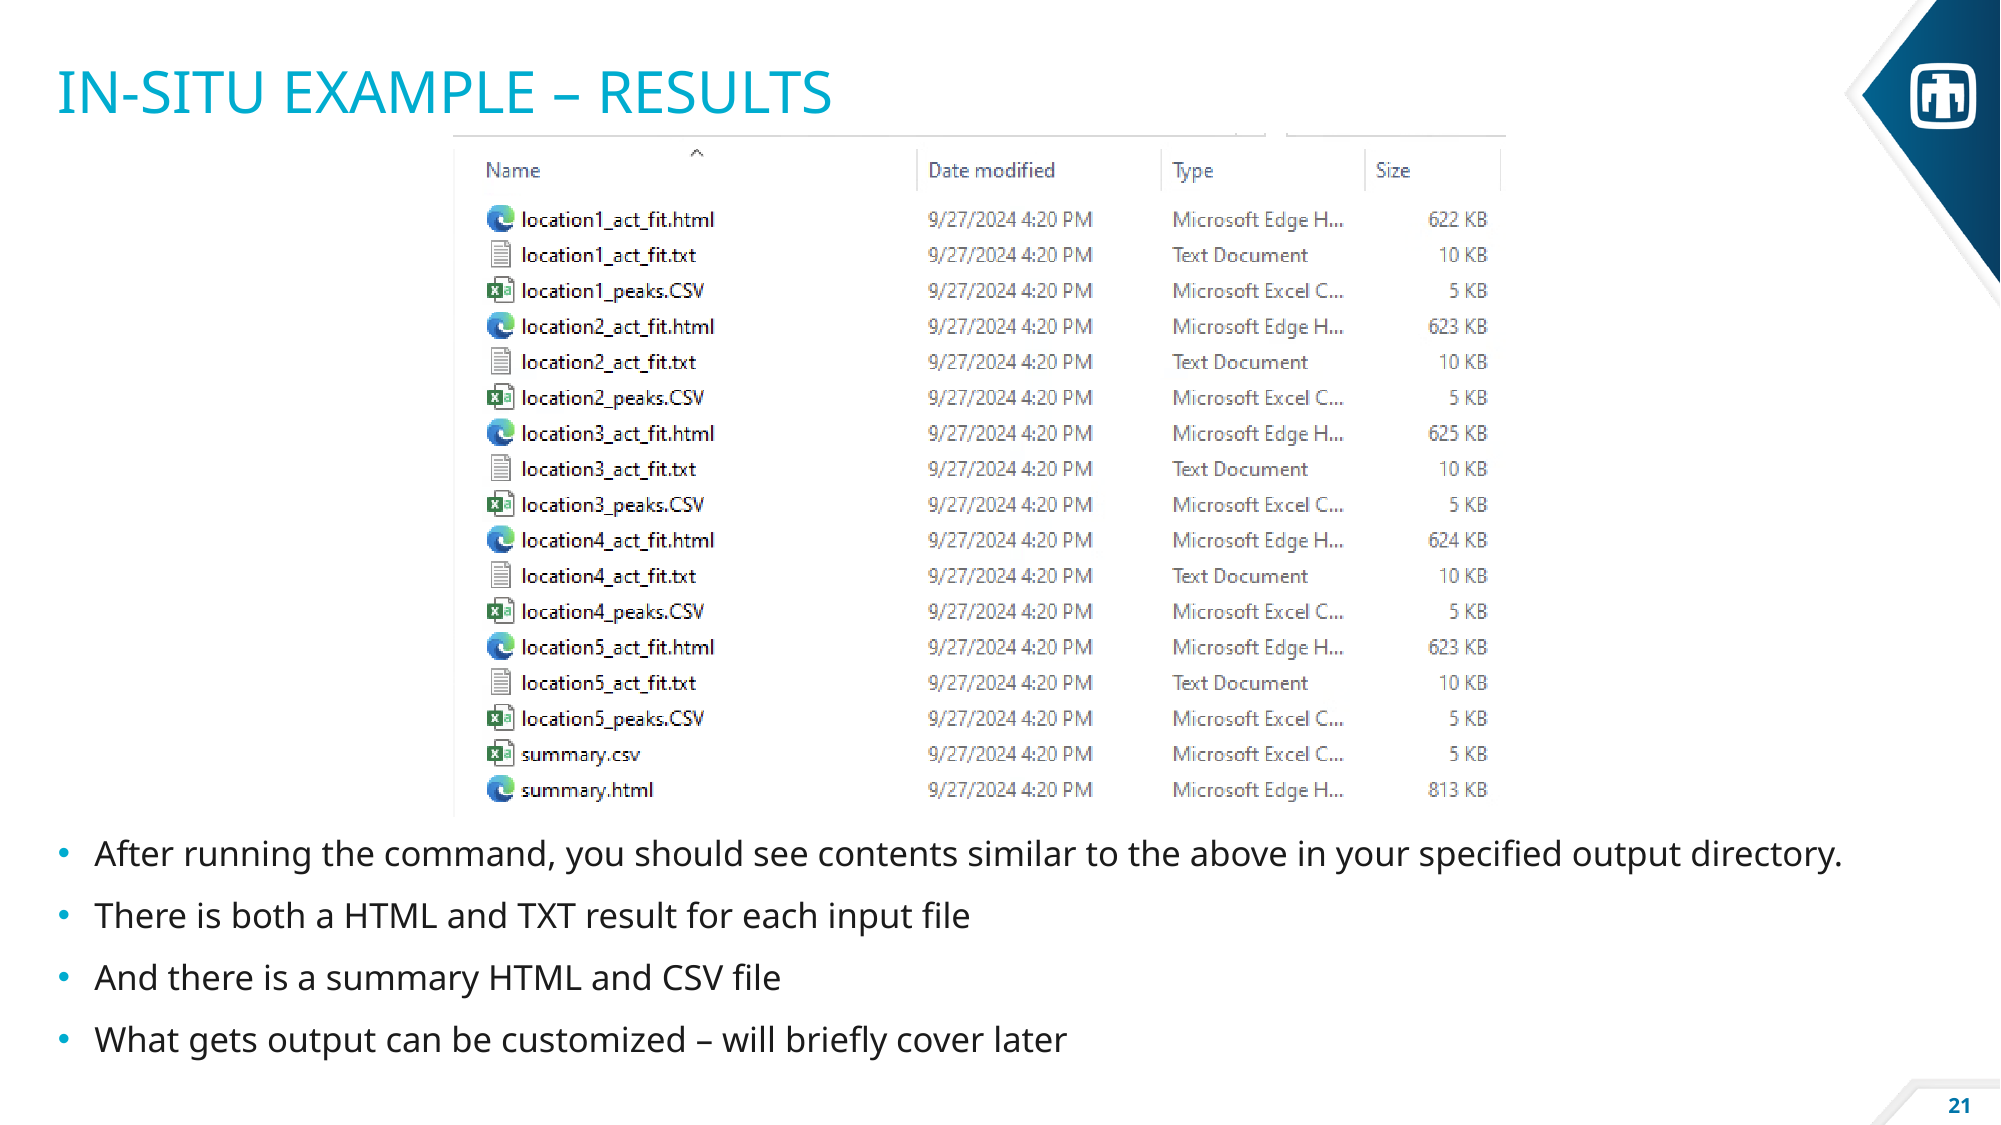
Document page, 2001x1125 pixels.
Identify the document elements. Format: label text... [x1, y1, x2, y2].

picture [453, 133, 1506, 817]
slide_number 21 [1920, 1089, 2000, 1125]
picture [1828, 0, 2000, 319]
list After running the command, you should see contents similar to the above in your specified output directory. There is both a HTML and TXT result for each input file And there is a summary HTML and CSV file What gets output can be customized – will briefly cover later [57, 831, 1902, 1090]
picture [1853, 1063, 2000, 1125]
title in-situ Example – Results [57, 39, 1736, 150]
